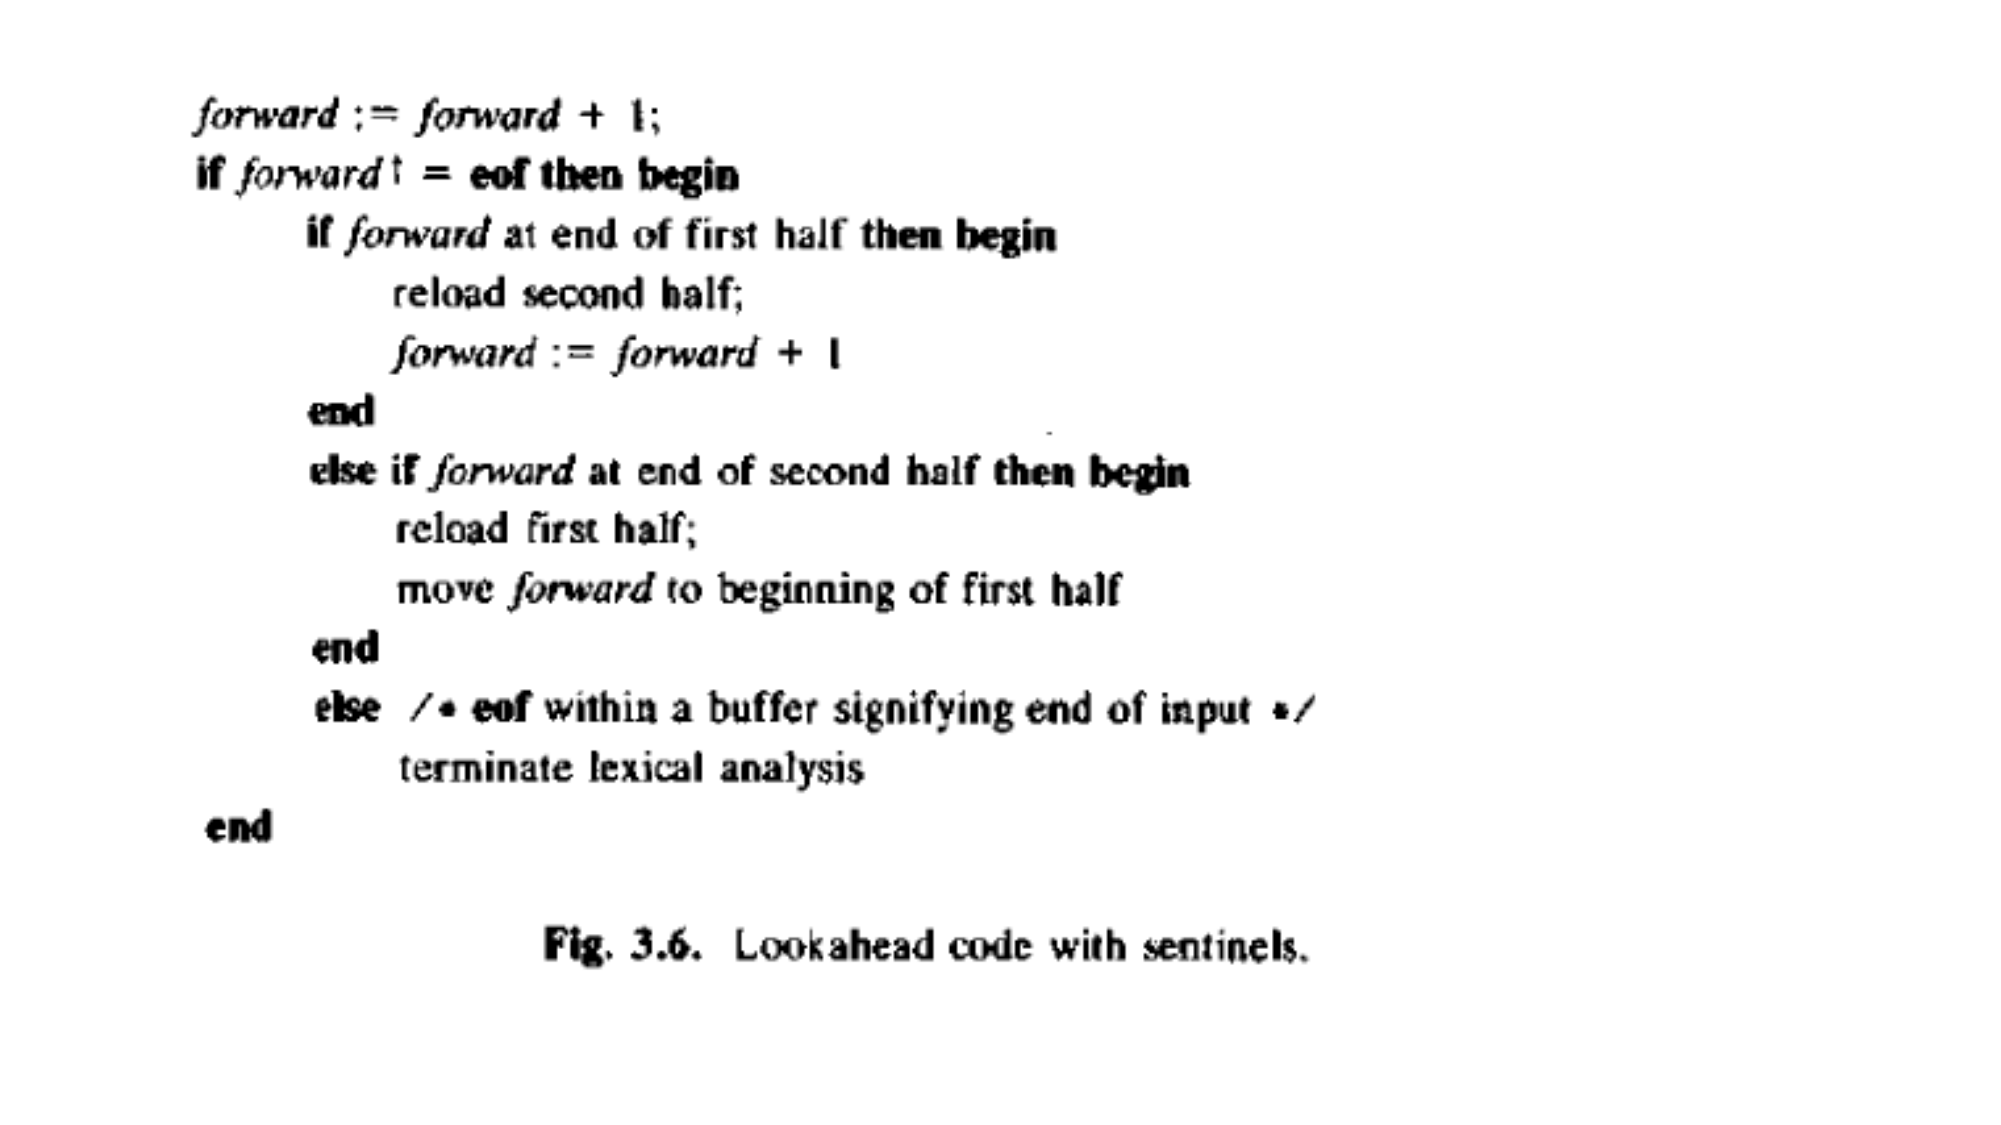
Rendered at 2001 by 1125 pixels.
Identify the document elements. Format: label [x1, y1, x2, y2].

picture [137, 59, 1421, 999]
